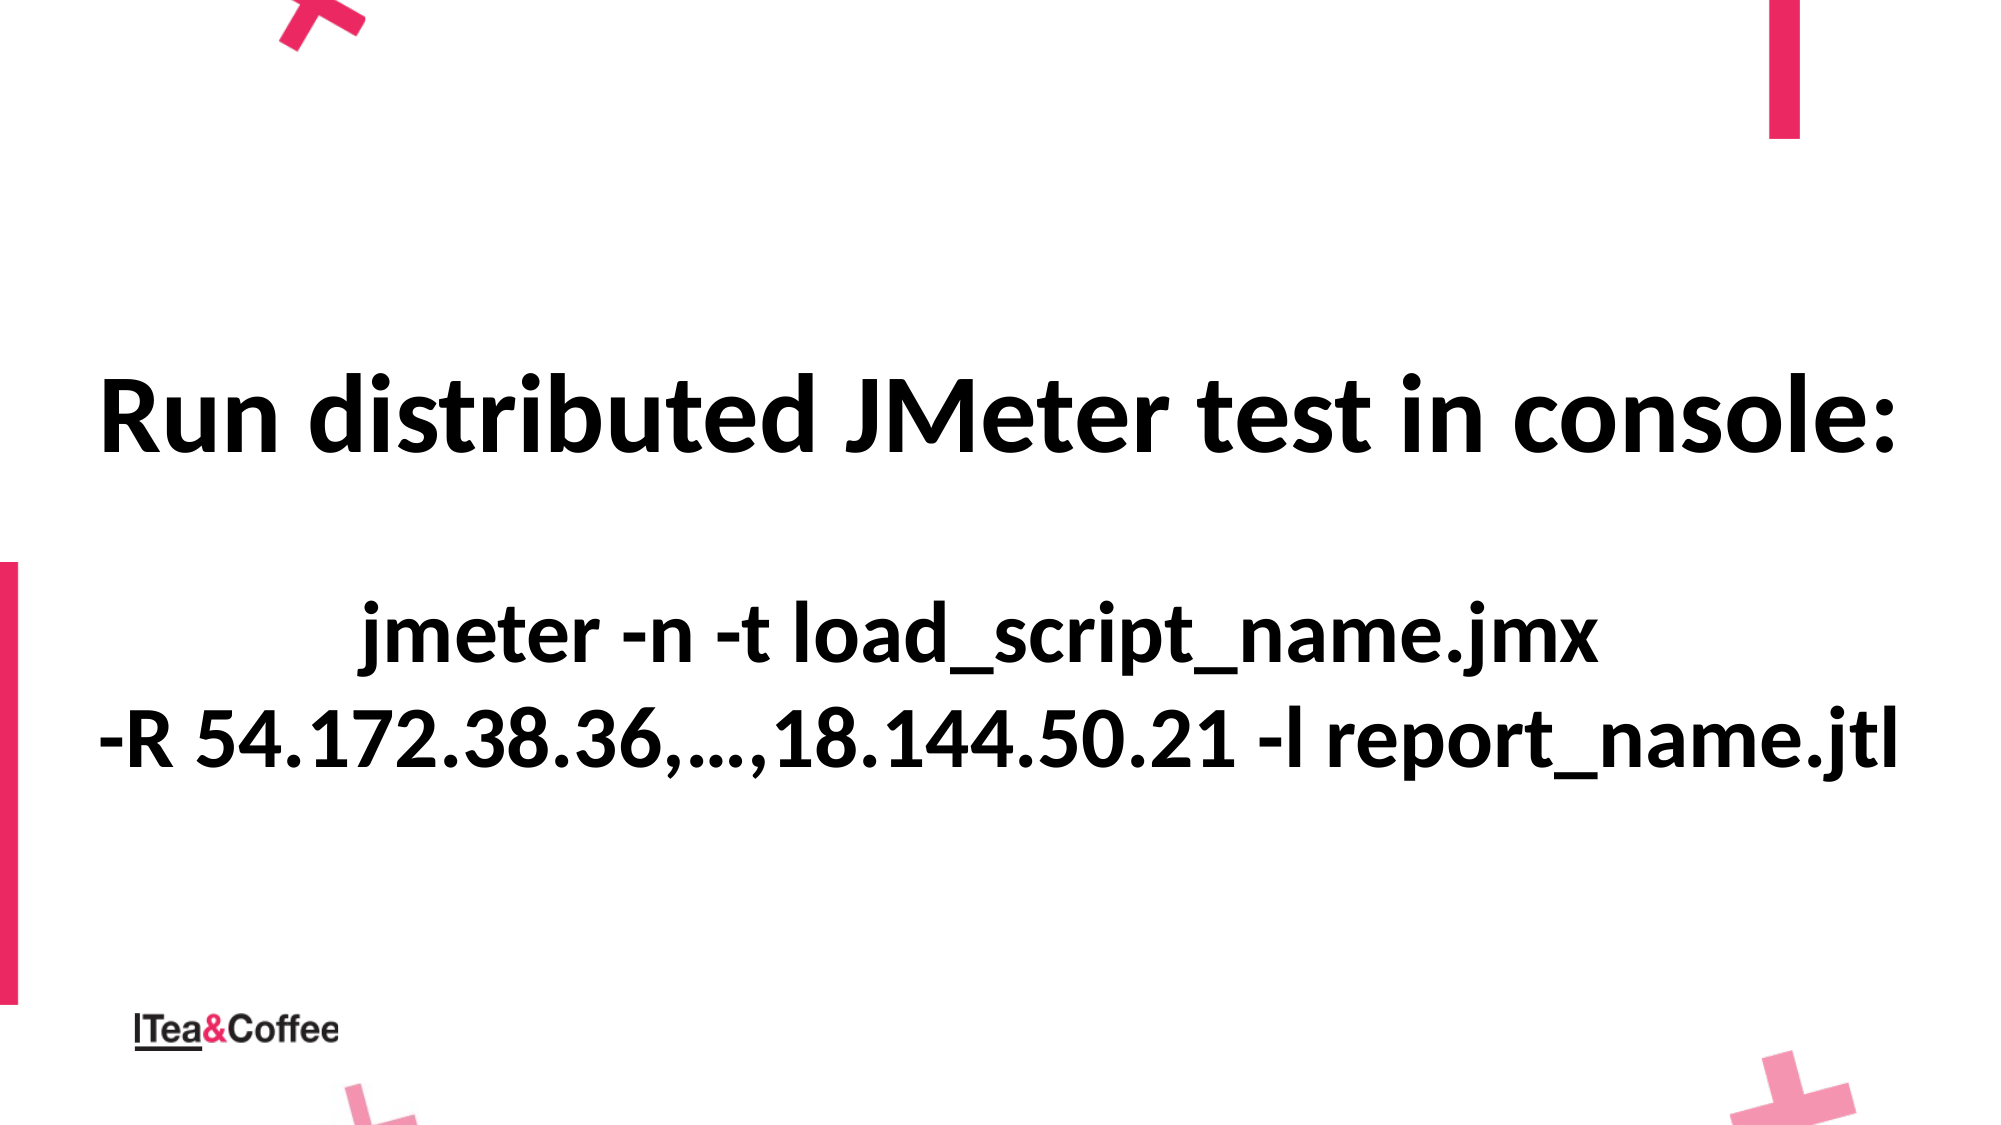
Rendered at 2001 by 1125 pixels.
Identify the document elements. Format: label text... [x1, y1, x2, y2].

picture [314, 1083, 420, 1125]
picture [1768, 0, 1800, 139]
text_box Run distributed JMeter test in console: jmeter -n -t load_script_name.jmx -R 54.172.38.36,…,18.144.50.21 -l report_name.jtl [40, 257, 1960, 868]
picture [263, 0, 366, 52]
picture [134, 1012, 339, 1051]
picture [0, 562, 19, 1005]
picture [1728, 1050, 1857, 1125]
